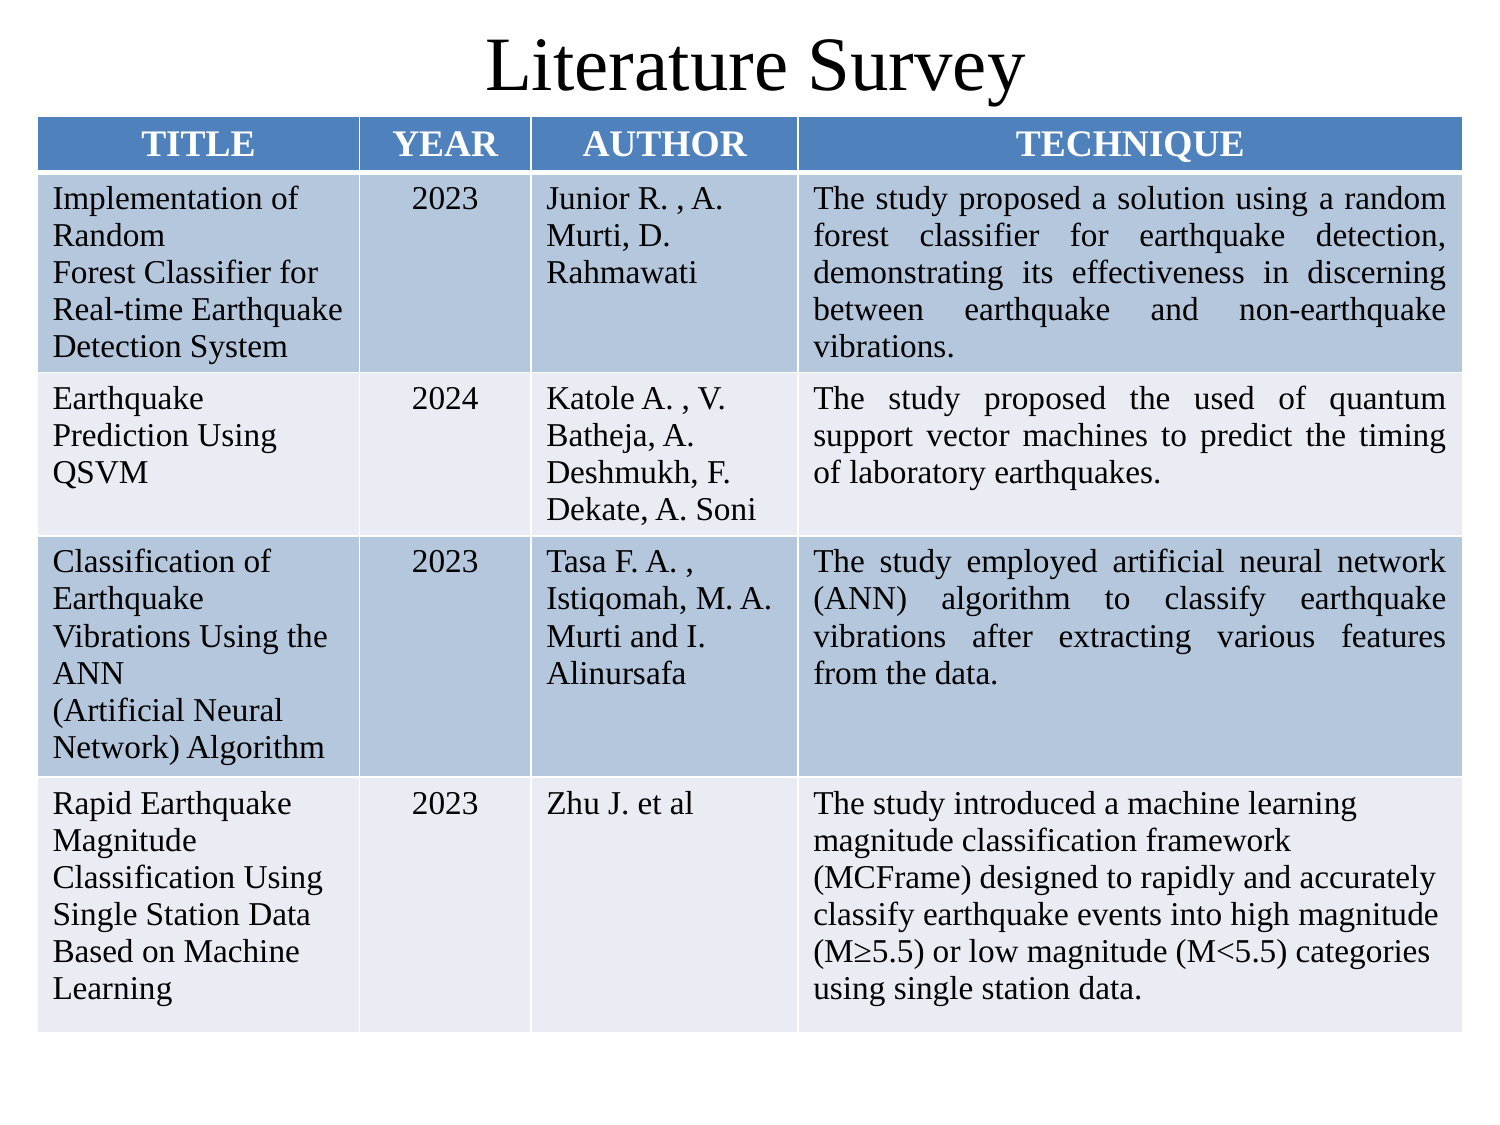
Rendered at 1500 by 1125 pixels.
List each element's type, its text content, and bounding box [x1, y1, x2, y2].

table_cell 2023 [360, 537, 530, 776]
table_cell Katole A. , V. Batheja, A. Deshmukh, F. Dekate, A. Soni [532, 373, 797, 535]
table_cell Classification of Earthquake Vibrations Using the ANN (Artificial Neural Network) Algorithm [38, 537, 359, 776]
title Literature Survey [81, 12, 1431, 115]
table_cell Junior R. , A. Murti, D. Rahmawati [532, 175, 797, 372]
table_header TITLE [38, 117, 359, 170]
table_cell 2023 [360, 175, 530, 372]
table_cell 2024 [360, 373, 530, 535]
table_cell Earthquake Prediction Using QSVM [38, 373, 359, 535]
table_cell 2023 [360, 778, 530, 1032]
table_header YEAR [360, 117, 530, 170]
table_cell Tasa F. A. , Istiqomah, M. A. Murti and I. Alinursafa [532, 537, 797, 776]
table_header TECHNIQUE [799, 117, 1462, 170]
table_cell Implementation of Random Forest Classifier for Real-time Earthquake Detection System [38, 175, 359, 372]
table_header AUTHOR [532, 117, 797, 170]
table_cell The study proposed a solution using a random forest classifier for earthquake detection, demonstrating its effectiveness in discerning between earthquake and non-earthquake vibrations. [799, 175, 1462, 372]
table_cell Rapid Earthquake Magnitude Classification Using Single Station Data Based on Machine Learning [38, 778, 359, 1032]
table_cell Zhu J. et al [532, 778, 797, 1032]
table_cell The study introduced a machine learning magnitude classification framework (MCFrame) designed to rapidly and accurately classify earthquake events into high magnitude (M≥5.5) or low magnitude (M<5.5) categories using single station data. [799, 778, 1462, 1032]
table_cell The study proposed the used of quantum support vector machines to predict the timing of laboratory earthquakes. [799, 373, 1462, 535]
table_cell The study employed artificial neural network (ANN) algorithm to classify earthquake vibrations after extracting various features from the data. [799, 537, 1462, 776]
